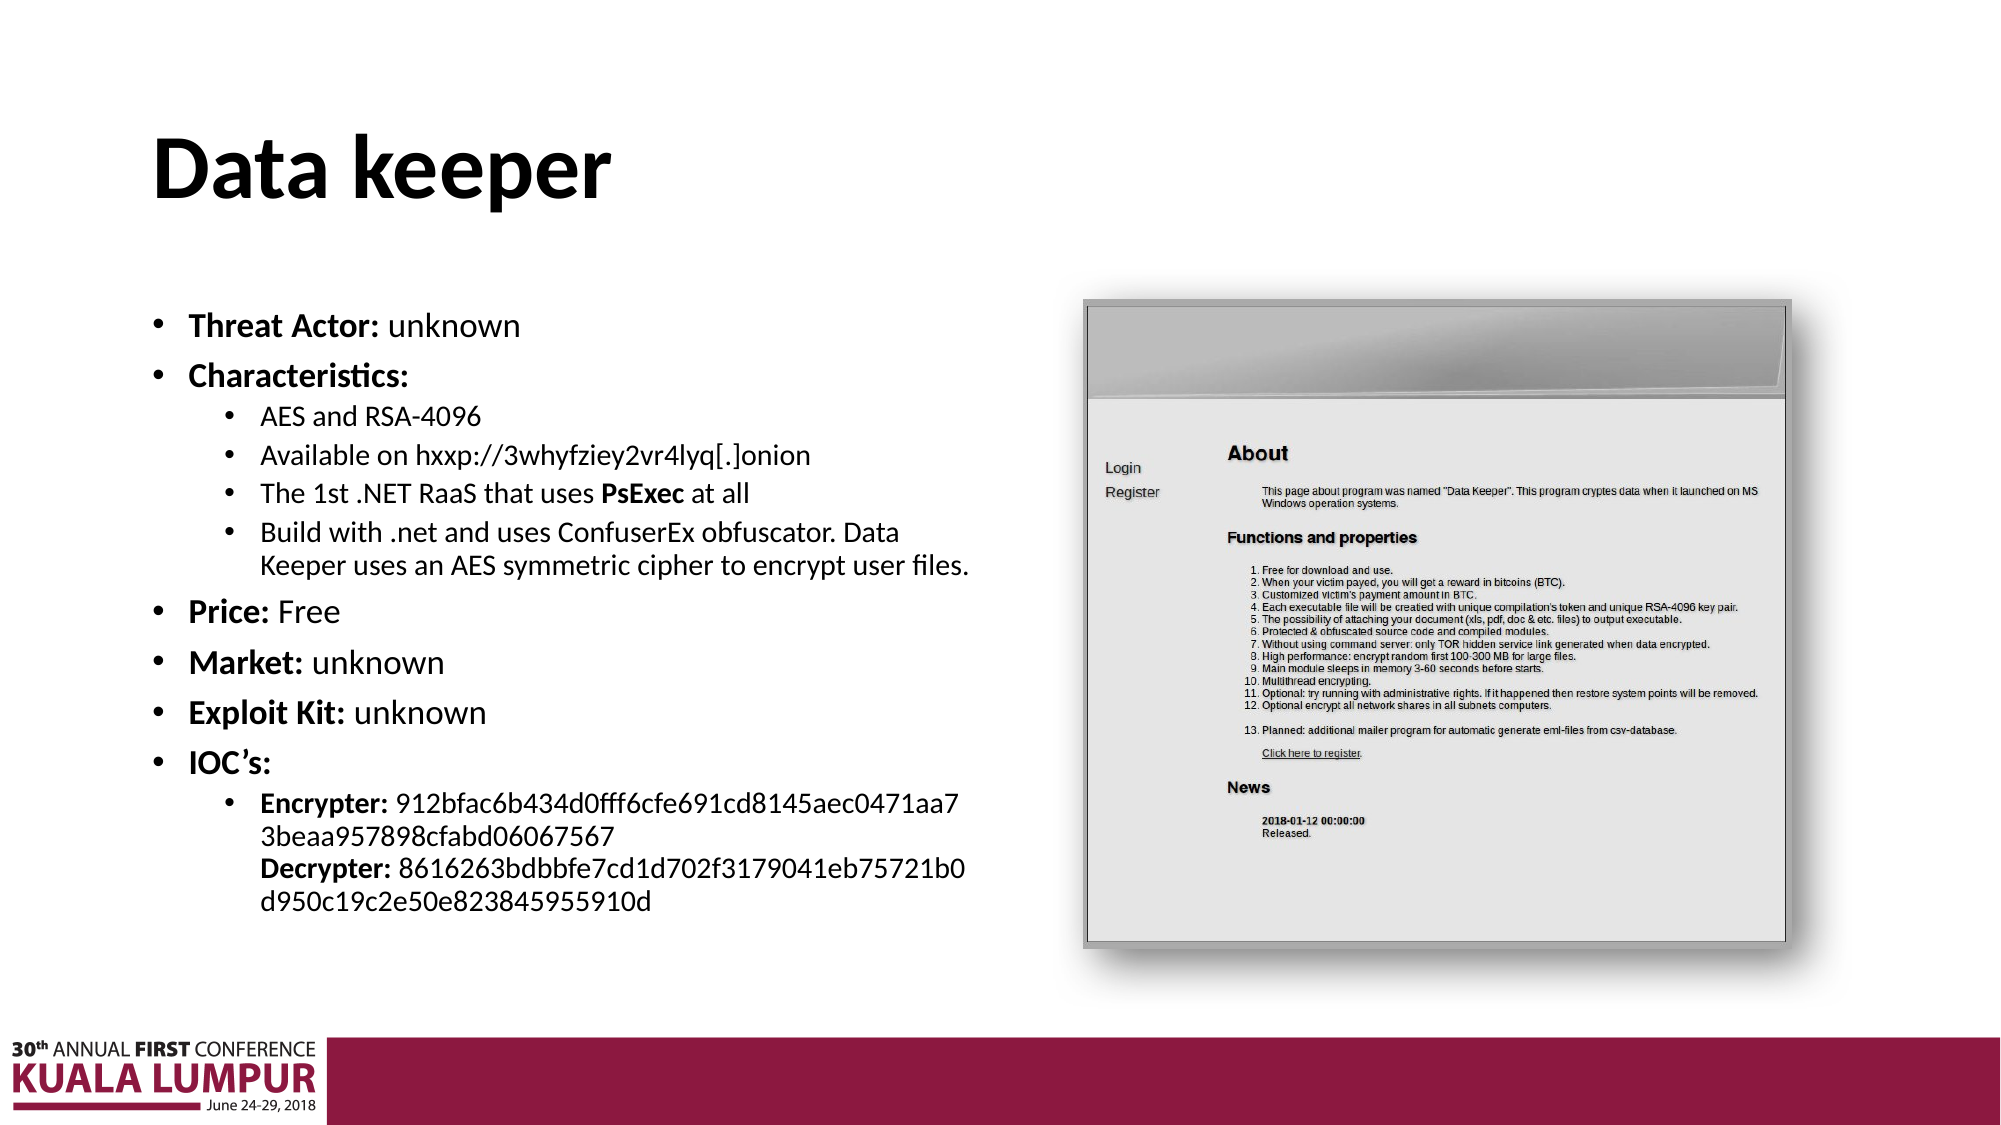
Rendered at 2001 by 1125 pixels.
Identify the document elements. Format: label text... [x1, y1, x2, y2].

title Data keeper [137, 59, 1863, 278]
list Threat Actor: unknown Characteristics: AES and RSA-4096 Available on hxxp://3whyfziey2vr4lyq[.]onion The 1st .NET RaaS that uses PsExec at all Build with .net and uses ConfuserEx obfuscator. Data Keeper uses an AES symmetric cipher to encrypt user files. Price: Free Market: unknown Exploit Kit: unknown IOC’s: Encrypter: 912bfac6b434d0fff6cfe691cd8145aec0471aa73beaa957898cfabd06067567 Decrypter: 8616263bdbbfe7cd1d702f3179041eb75721b0d950c19c2e50e823845955910d [137, 299, 988, 949]
picture [0, 0, 2001, 1125]
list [1083, 299, 1792, 949]
